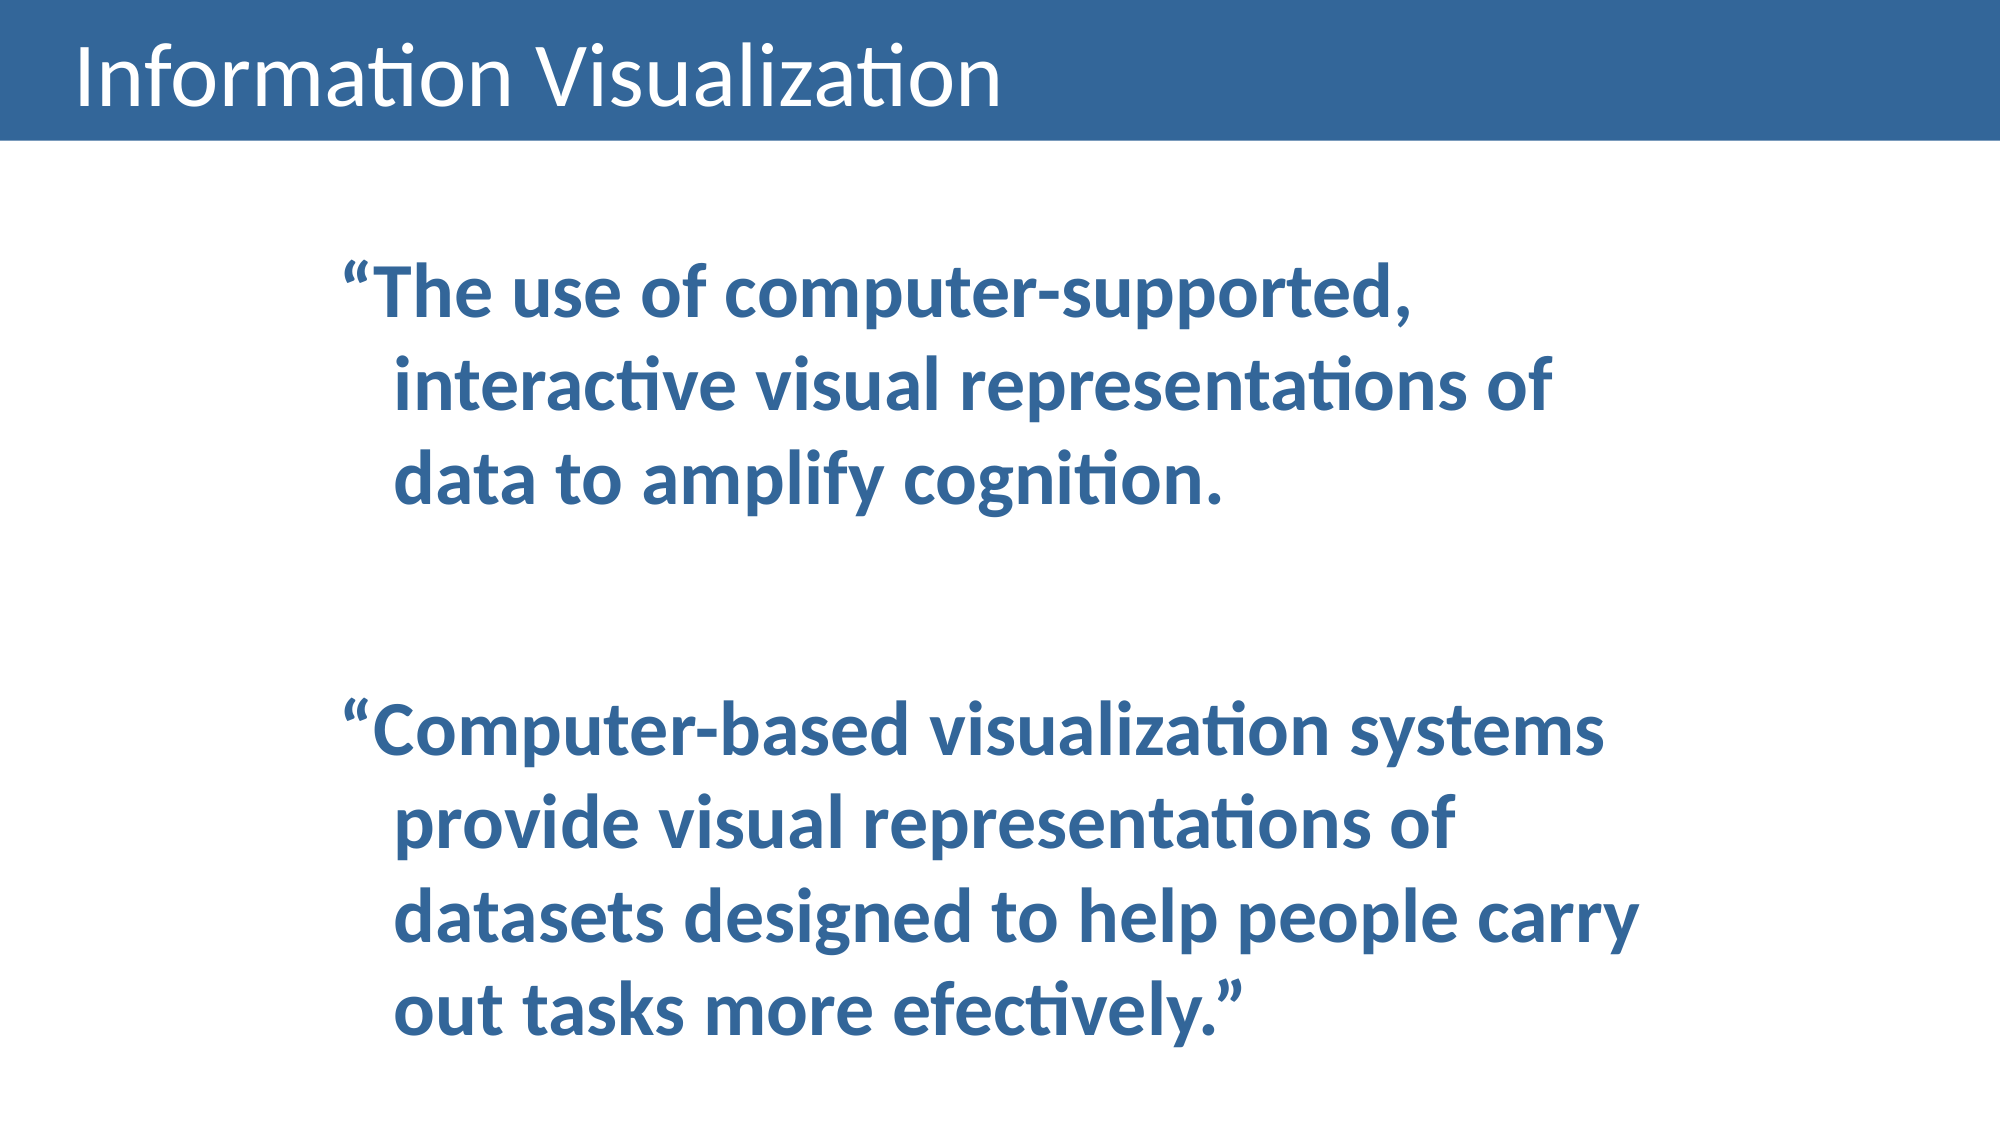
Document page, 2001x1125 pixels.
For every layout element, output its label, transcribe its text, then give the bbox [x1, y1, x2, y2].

title Information Visualization [0, 0, 2000, 141]
list “The use of computer-supported, interactive visual representations of data to amplify cognition. “Computer-based visualization systems provide visual representations of datasets designed to help people carry out tasks more efectively.” [324, 231, 1704, 1067]
